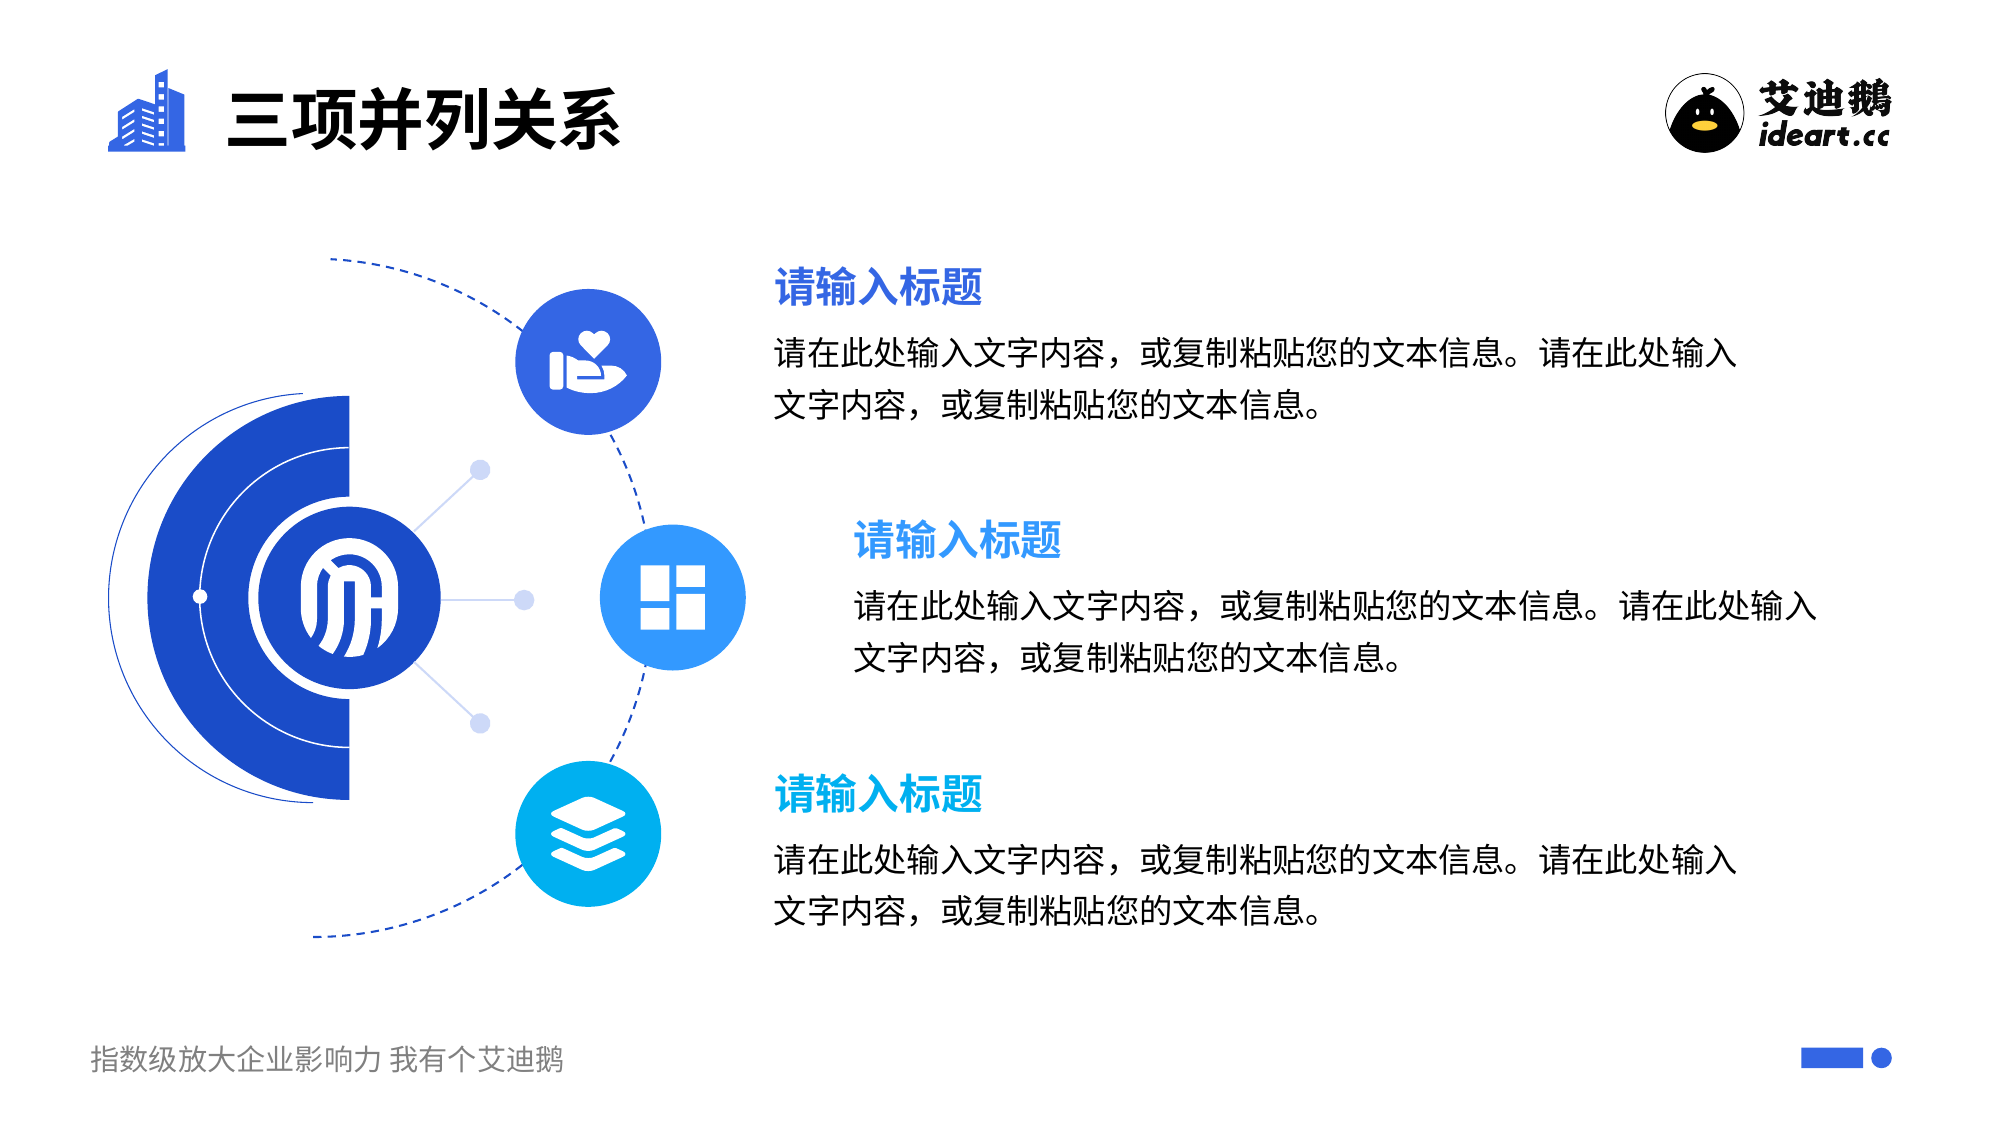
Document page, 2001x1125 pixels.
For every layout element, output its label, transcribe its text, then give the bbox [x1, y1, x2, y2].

text_box [566, 355, 627, 394]
text_box 请输入标题 [759, 760, 1038, 825]
text_box [313, 803, 521, 938]
text_box 请在此处输入文字内容，或复制粘贴您的文本信息。请在此处输入文字内容，或复制粘贴您的文本信息。 [838, 566, 1857, 685]
text_box [323, 258, 521, 393]
text_box [676, 593, 705, 630]
text_box [640, 608, 670, 630]
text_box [108, 393, 525, 803]
text_box [514, 759, 663, 908]
text_box [551, 796, 626, 831]
text_box 请在此处输入文字内容，或复制粘贴您的文本信息。请在此处输入文字内容，或复制粘贴您的文本信息。 [759, 819, 1777, 938]
text_box [549, 351, 564, 390]
text_box 请在此处输入文字内容，或复制粘贴您的文本信息。请在此处输入文字内容，或复制粘贴您的文本信息。 [759, 312, 1777, 432]
text_box [598, 523, 747, 672]
text_box [551, 847, 626, 872]
text_box [551, 828, 626, 851]
picture [1665, 73, 1892, 153]
text_box [578, 330, 611, 359]
text_box [514, 287, 663, 436]
text_box 请输入标题 [839, 506, 1118, 572]
text_box [640, 565, 670, 602]
text_box [525, 402, 646, 793]
text_box [676, 565, 705, 587]
title 三项并列关系 [209, 67, 1210, 167]
text_box 请输入标题 [759, 253, 1038, 318]
